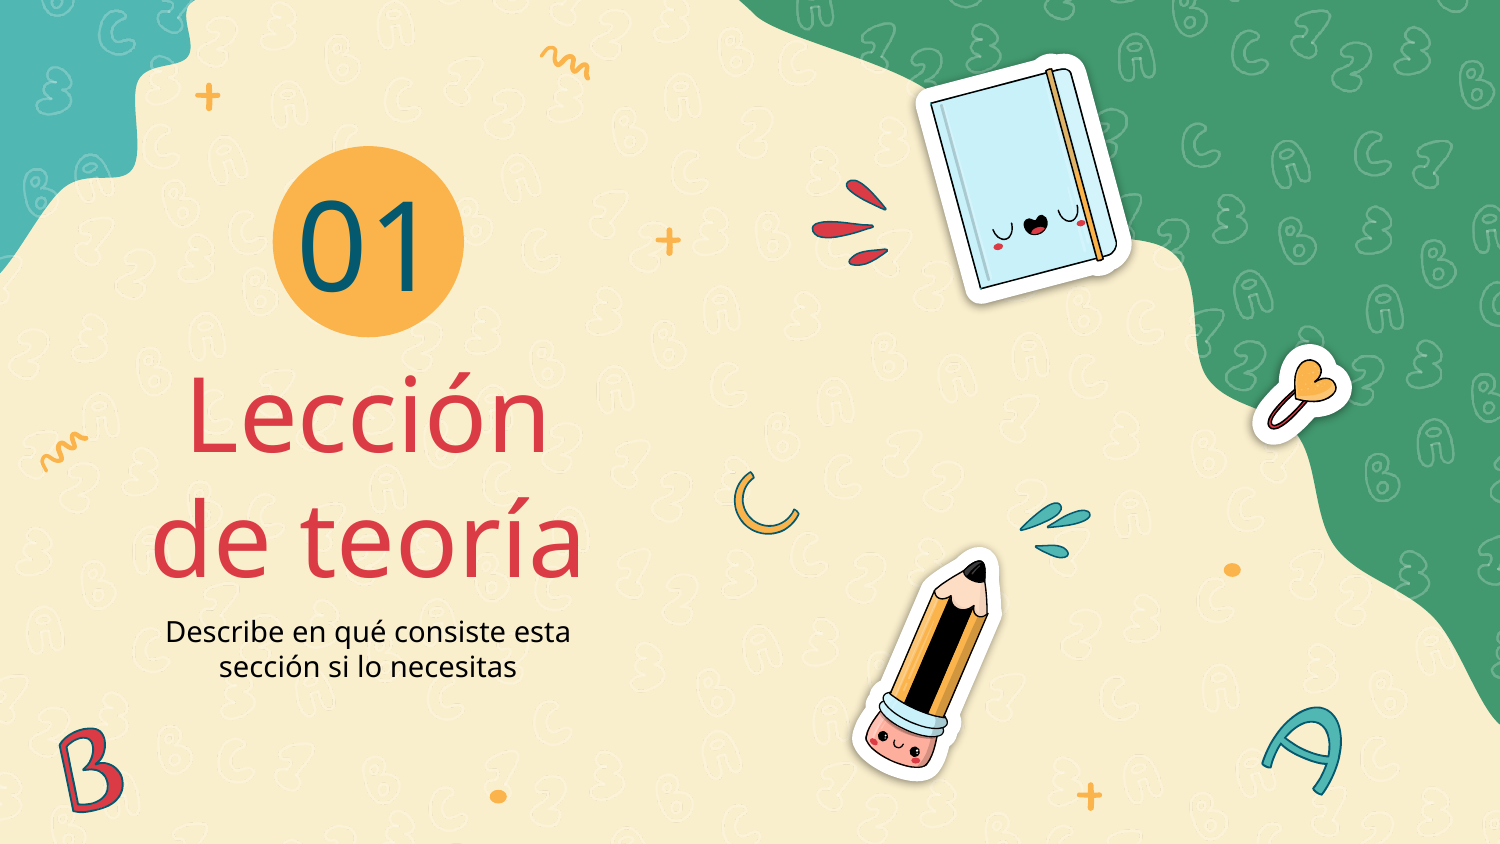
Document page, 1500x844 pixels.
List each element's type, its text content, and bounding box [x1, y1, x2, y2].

title 01 [267, 172, 470, 311]
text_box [655, 53, 1358, 782]
text_box [302, 146, 434, 172]
title Lección de teoría [118, 348, 619, 598]
text_box [302, 311, 435, 338]
subtitle Describe en qué consiste esta sección si lo necesitas [118, 598, 619, 698]
picture [0, 0, 1500, 844]
